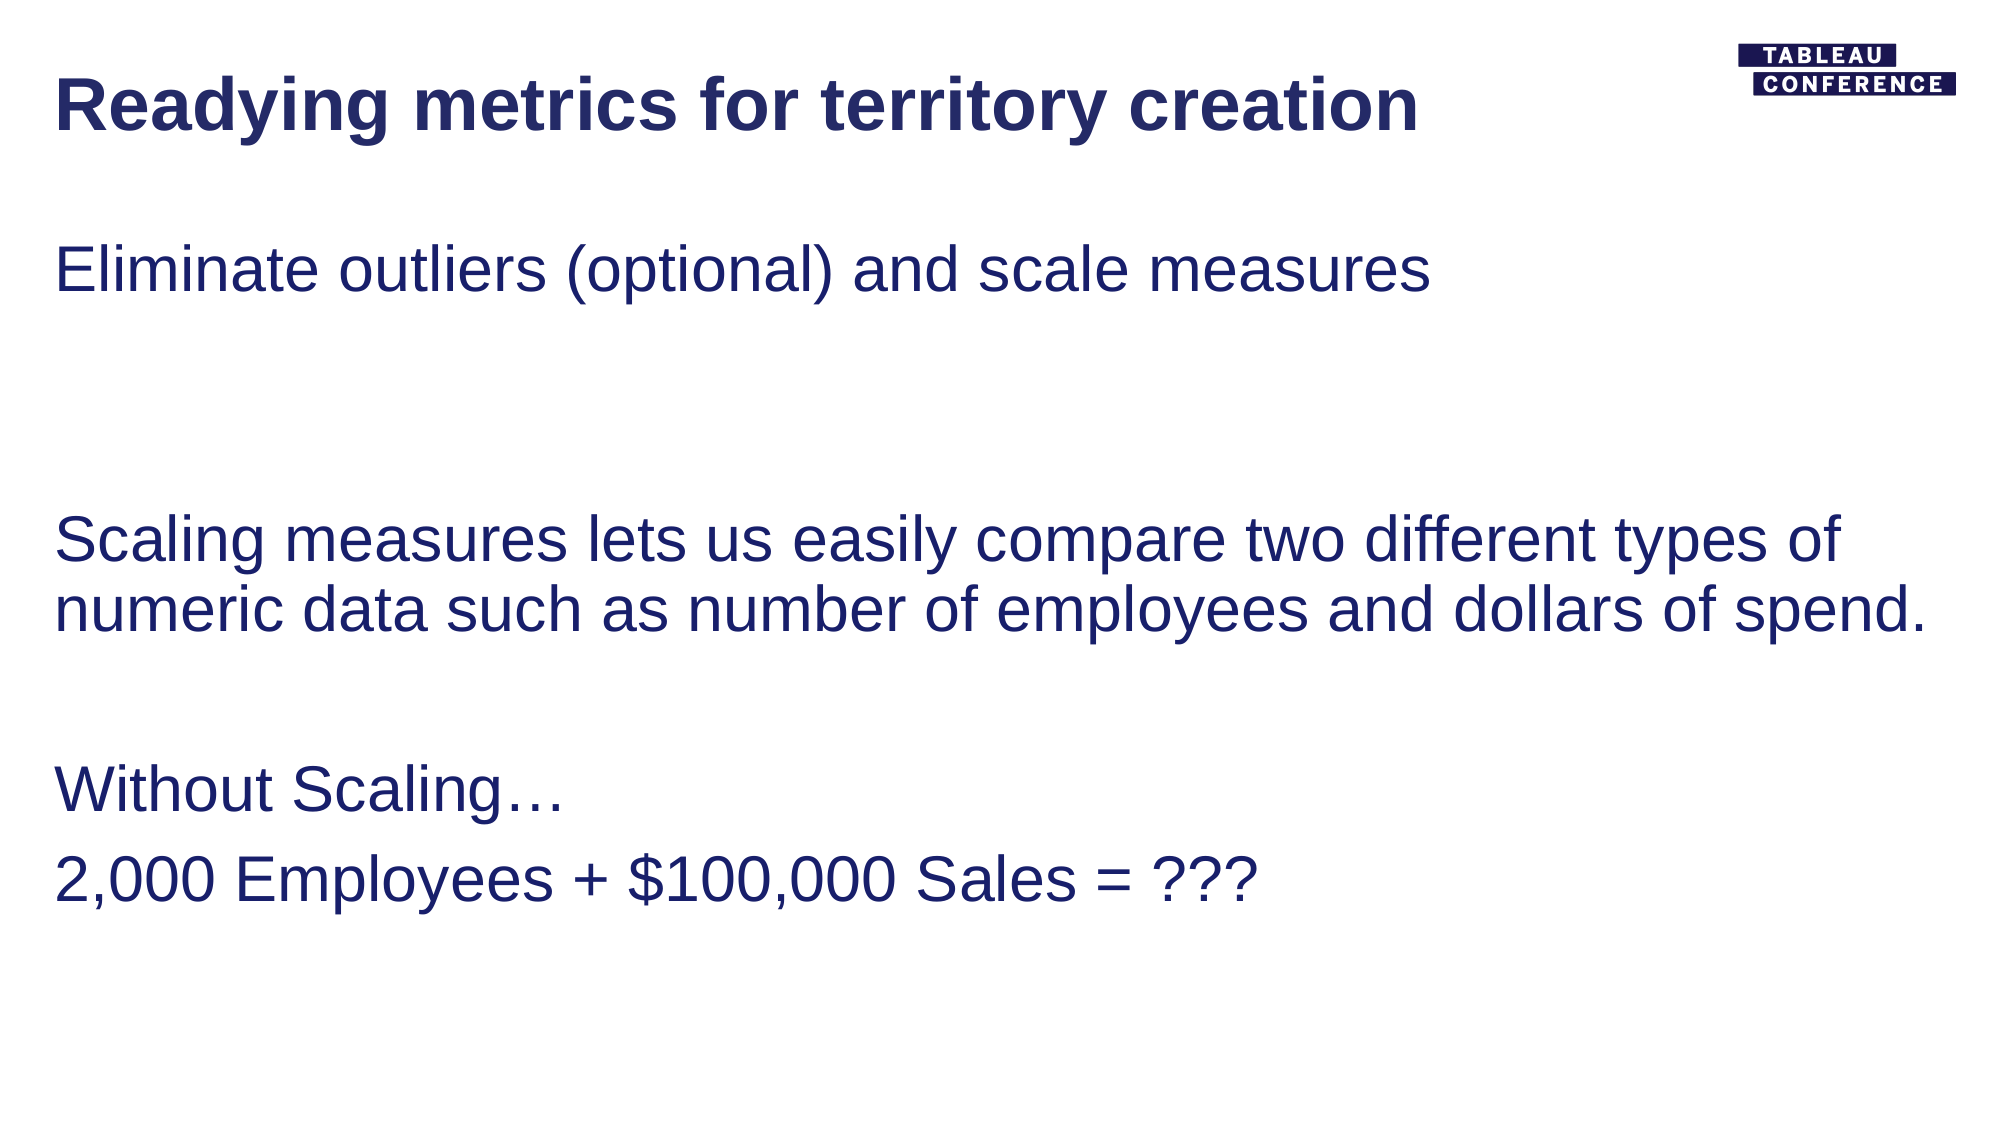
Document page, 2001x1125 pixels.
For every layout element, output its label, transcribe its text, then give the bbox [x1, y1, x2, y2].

title Readying metrics for territory creation [39, 38, 1967, 175]
list Eliminate outliers (optional) and scale measures Scaling measures lets us easily compare two different types of numeric data such as number of employees and dollars of spend. Without Scaling… 2,000 Employees + $100,000 Sales = ??? [39, 228, 1967, 936]
